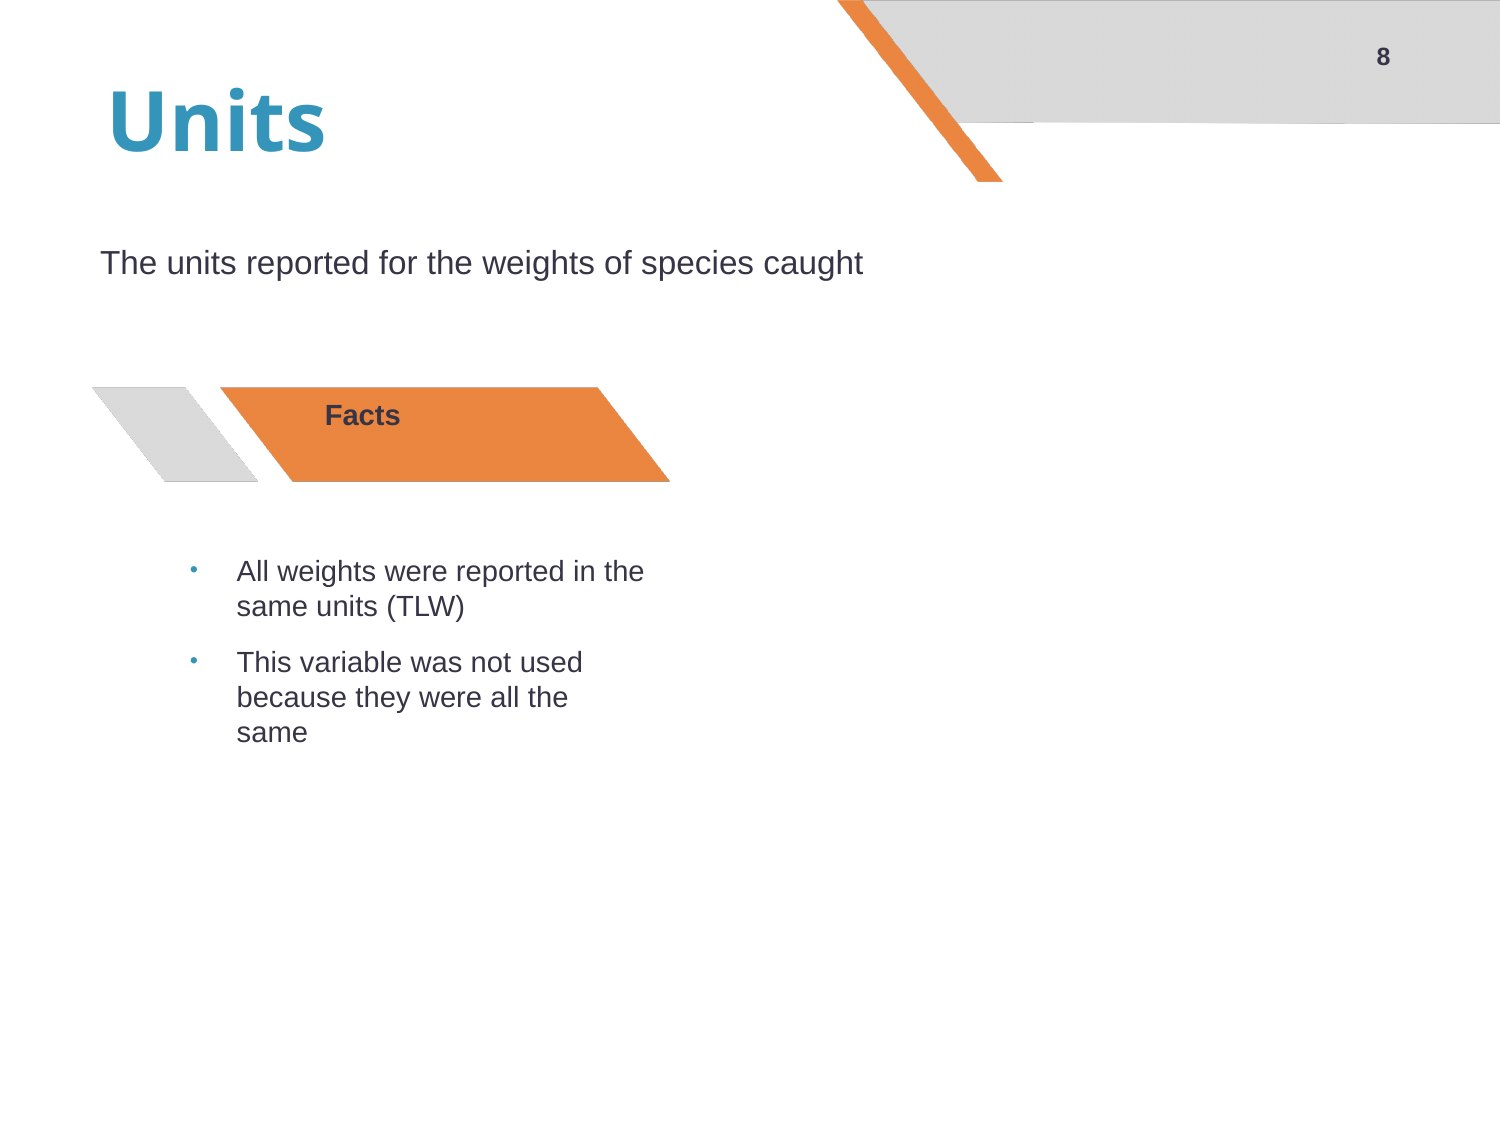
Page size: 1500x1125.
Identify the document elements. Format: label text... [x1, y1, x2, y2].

text_box All weights were reported in the same units (TLW) This variable was not used because they were all the same [174, 544, 663, 800]
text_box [91, 387, 671, 482]
picture [837, 0, 1500, 182]
list The units reported for the weights of species caught [75, 233, 1343, 328]
title Units [76, 62, 838, 174]
slide_number 8 [1342, 28, 1425, 78]
